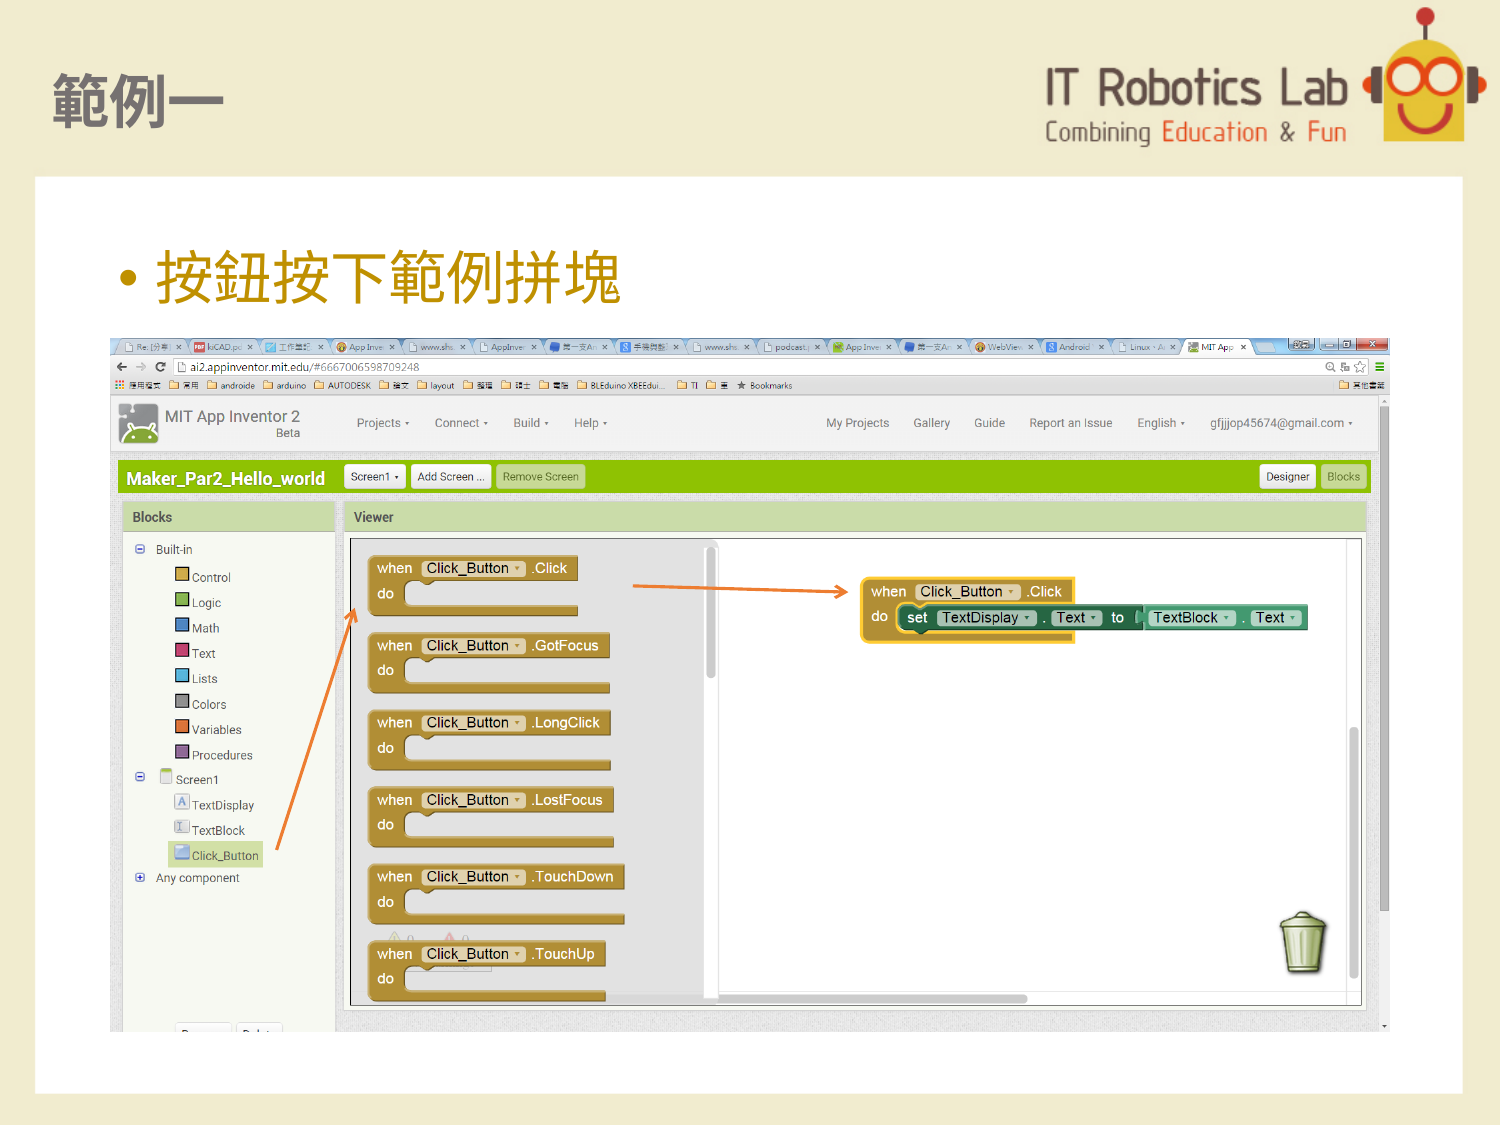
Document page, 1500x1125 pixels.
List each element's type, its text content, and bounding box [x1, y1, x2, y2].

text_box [194, 689, 437, 768]
picture [0, 0, 1500, 1125]
list 按鈕按下範例拼塊 [103, 242, 1397, 956]
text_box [632, 585, 849, 593]
title 範例一 [36, 54, 896, 156]
